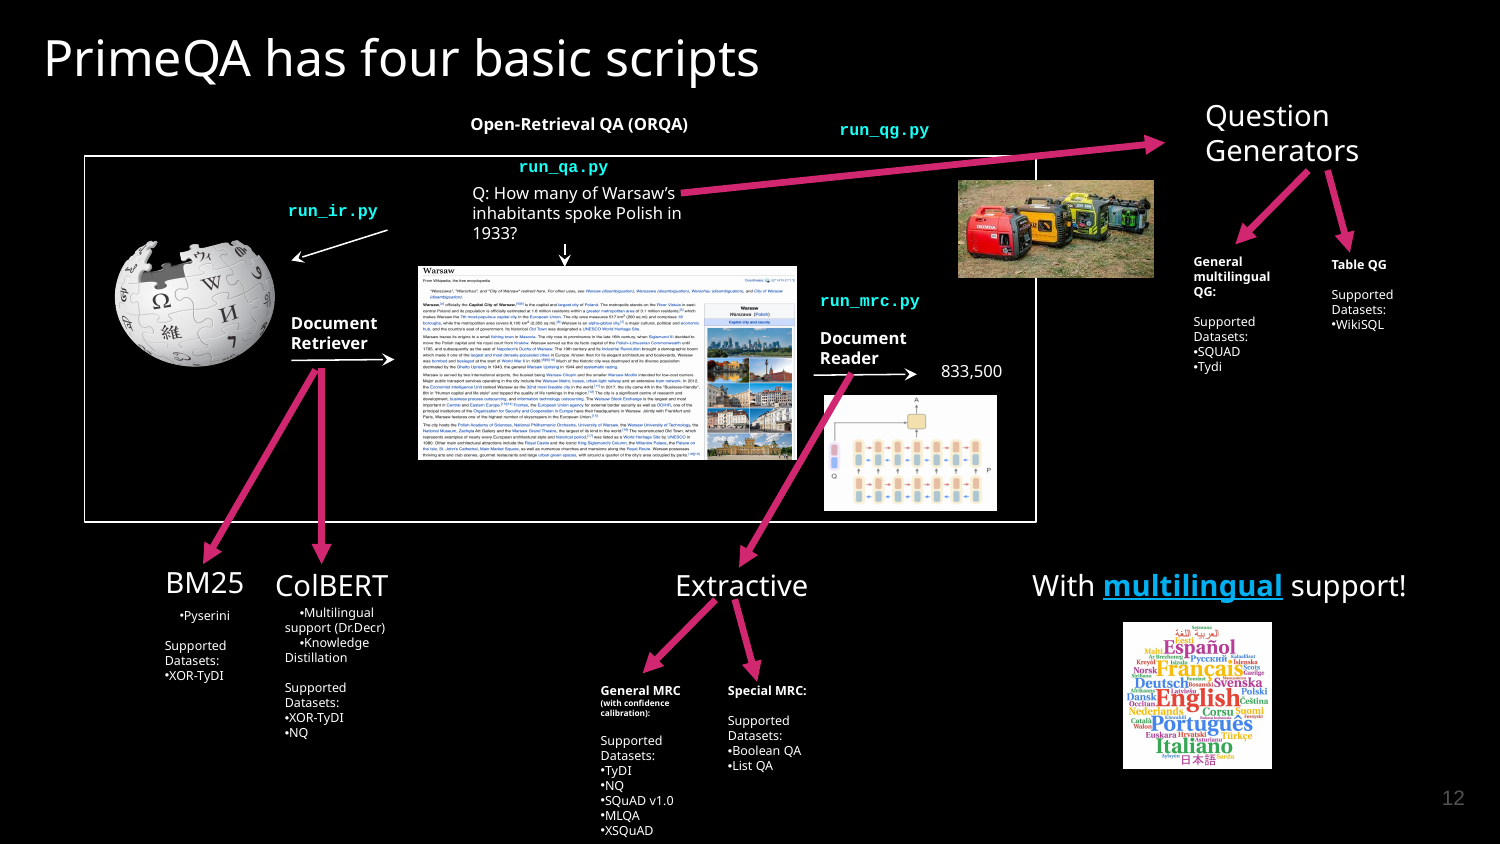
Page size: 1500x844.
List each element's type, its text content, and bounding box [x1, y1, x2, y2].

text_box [150, 367, 405, 611]
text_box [680, 89, 1442, 194]
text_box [585, 598, 840, 844]
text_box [660, 372, 852, 611]
slide_number 12 [1389, 764, 1480, 830]
text_box Multilingual support (Dr.Decr) Knowledge Distillation Supported Datasets: XOR-TyDI NQ [269, 617, 405, 748]
title PrimeQA has four basic scripts [28, 11, 1426, 106]
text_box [1178, 169, 1444, 384]
text_box Pyserini Supported Datasets: XOR-TyDI [164, 618, 281, 706]
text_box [84, 103, 1037, 523]
picture [958, 180, 1154, 279]
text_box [1027, 559, 1412, 769]
